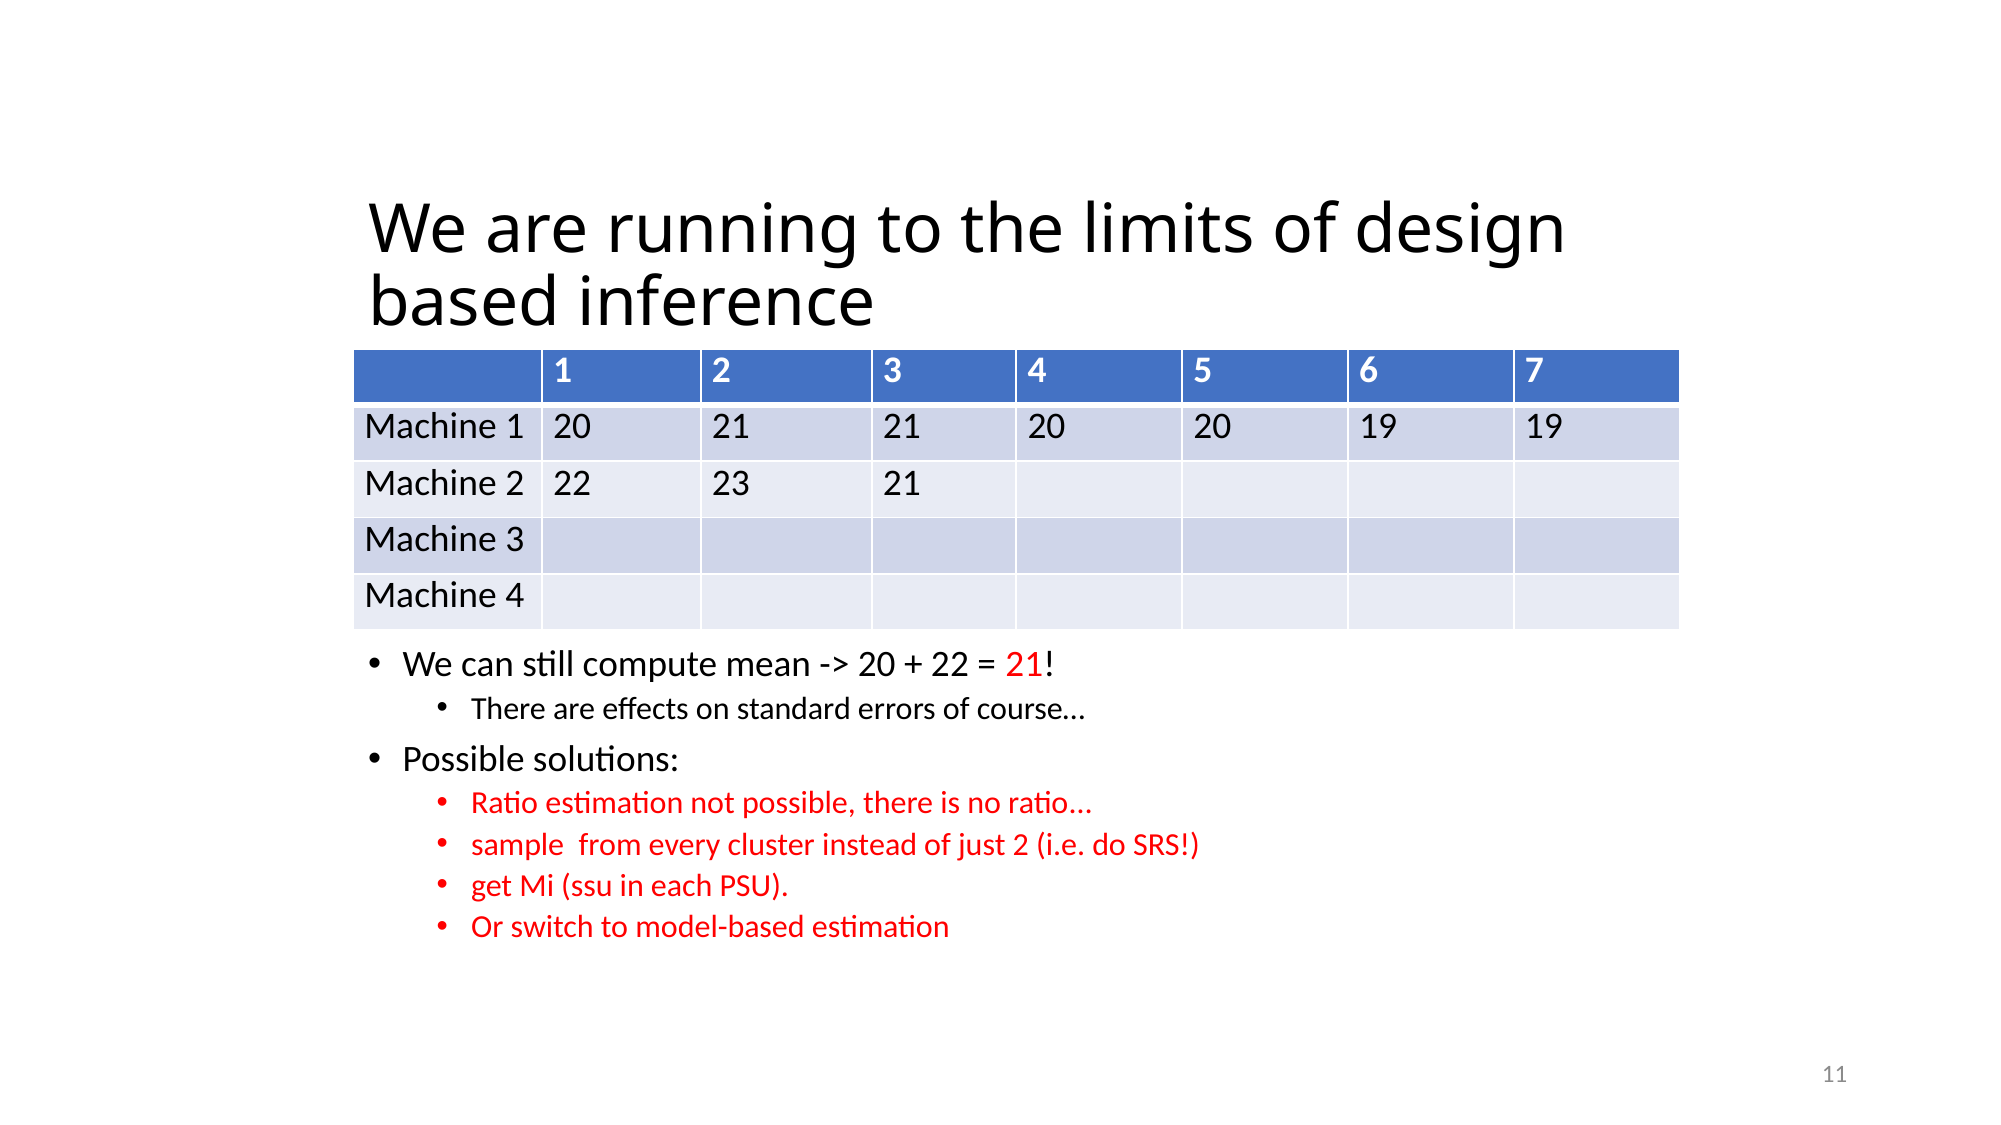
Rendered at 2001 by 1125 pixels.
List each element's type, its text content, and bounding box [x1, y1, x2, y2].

table_cell 22 [543, 462, 700, 517]
table_cell [1349, 575, 1513, 629]
table_header 7 [1515, 350, 1679, 402]
list Use cluster sampling (select 1). What is population mean? We can still compute mean -> 20 + 22 = 21! There are effects on standard errors of course… Possible solutions: Ratio estimation not possible, there is no ratio… sample from every cluster instead of just 2 (i.e. do SRS!) get Mi (ssu in each PSU). Or switch to model-based estimation [353, 365, 1736, 959]
table_header [354, 350, 541, 402]
table_cell [1515, 518, 1679, 573]
table_header 4 [1017, 350, 1181, 402]
table_cell 21 [873, 408, 1015, 460]
table_cell [1183, 518, 1347, 573]
table_cell [1515, 462, 1679, 517]
table_cell [1017, 518, 1181, 573]
table_header 1 [543, 350, 700, 402]
table_cell [1515, 575, 1679, 629]
table_cell Machine 3 [354, 518, 541, 573]
table_cell [873, 518, 1015, 573]
table_cell [702, 575, 871, 629]
table_cell 20 [1017, 408, 1181, 460]
table_cell 23 [702, 462, 871, 517]
title We are running to the limits of design based inference [353, 185, 1781, 349]
table_cell [873, 575, 1015, 629]
table_cell [1017, 462, 1181, 517]
table_cell [1183, 575, 1347, 629]
table_cell Machine 1 [354, 408, 541, 460]
table_cell Machine 4 [354, 575, 541, 629]
table_cell 20 [543, 408, 700, 460]
table_cell [543, 518, 700, 573]
table_cell [1183, 462, 1347, 517]
table_cell [1349, 518, 1513, 573]
table_header 5 [1183, 350, 1347, 402]
table_header 3 [873, 350, 1015, 402]
table_cell [1017, 575, 1181, 629]
table_header 6 [1349, 350, 1513, 402]
table_cell 20 [1183, 408, 1347, 460]
table_cell [702, 518, 871, 573]
table_cell [1349, 462, 1513, 517]
table_cell [543, 575, 700, 629]
table_cell 21 [873, 462, 1015, 517]
table_cell 21 [702, 408, 871, 460]
table_cell 19 [1349, 408, 1513, 460]
slide_number 11 [1412, 1042, 1863, 1103]
table_cell Machine 2 [354, 462, 541, 517]
table_header 2 [702, 350, 871, 402]
table_cell 19 [1515, 408, 1679, 460]
